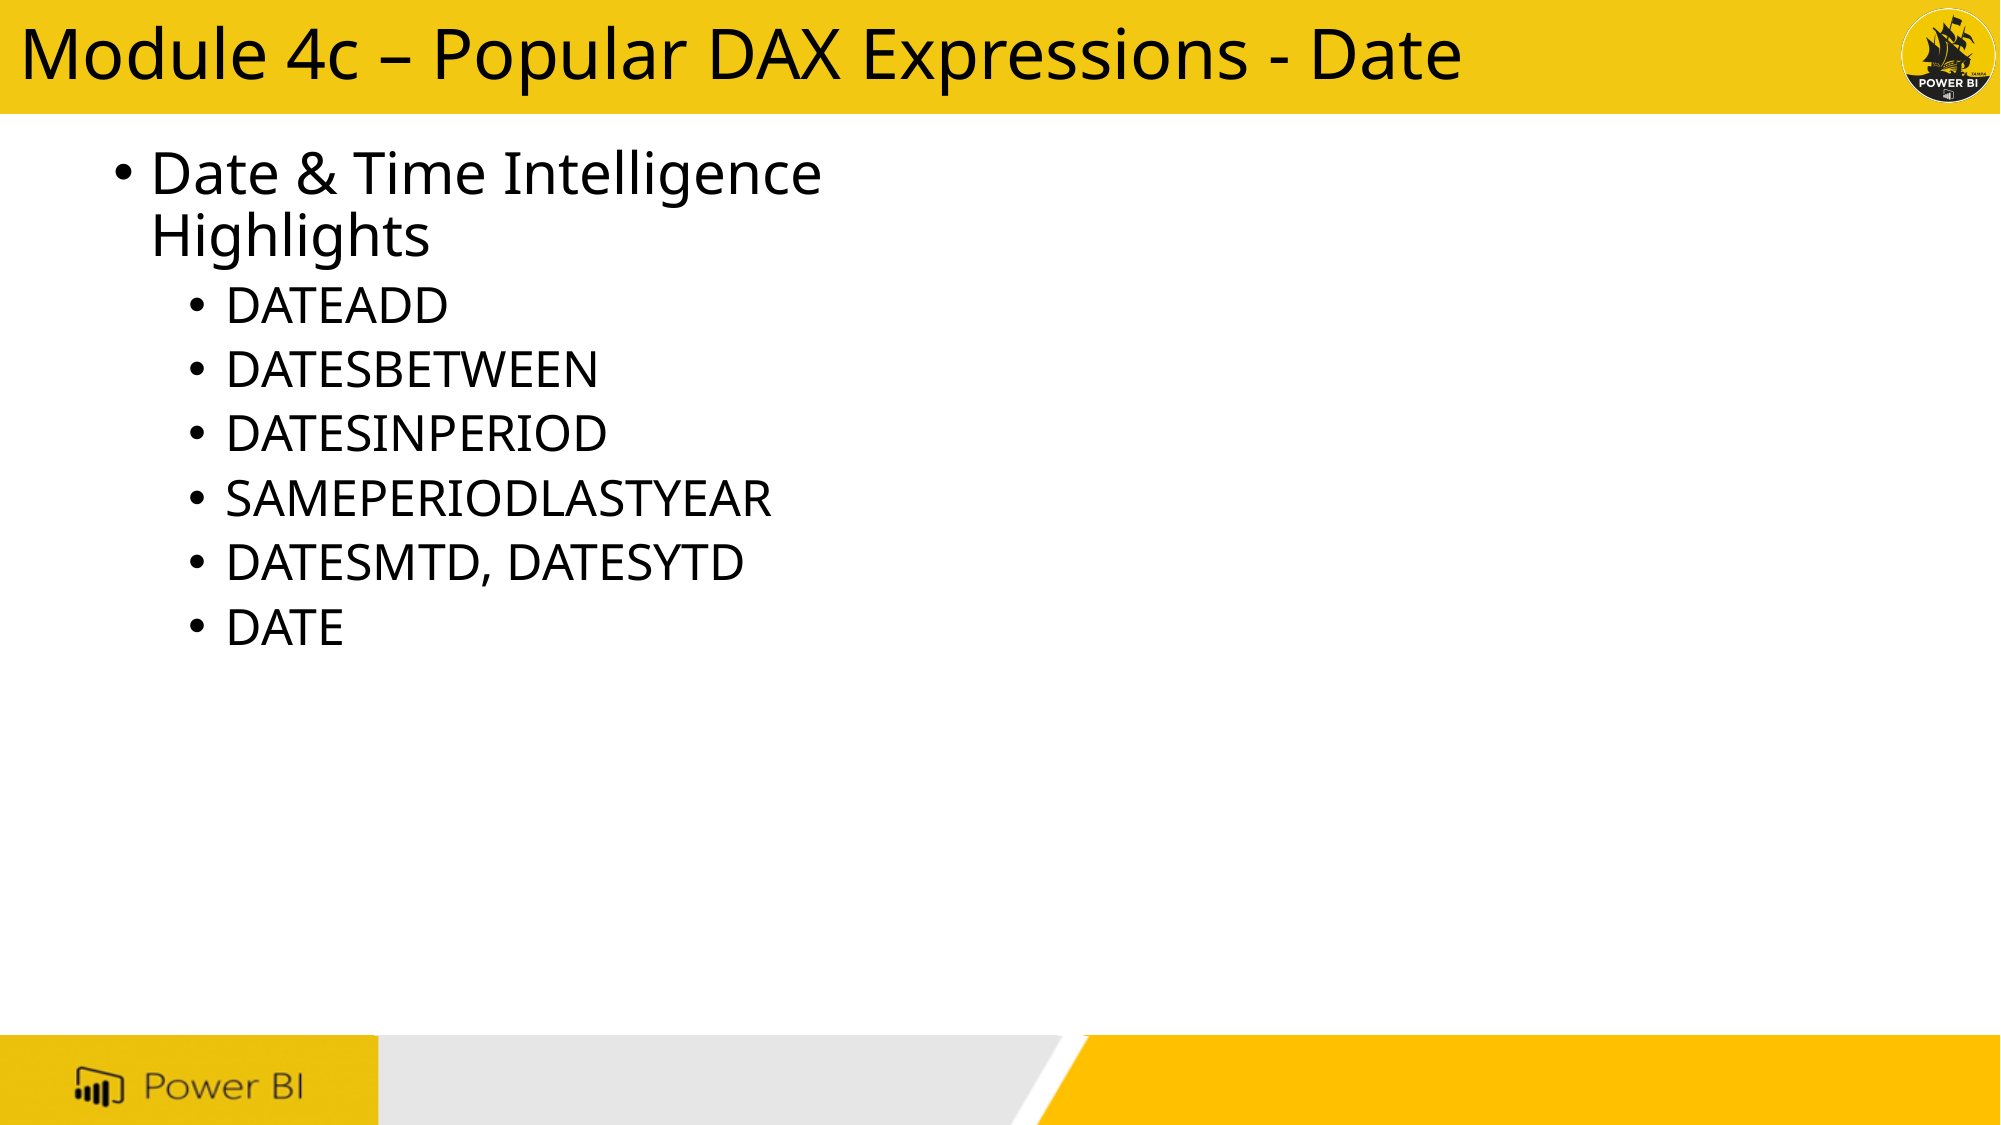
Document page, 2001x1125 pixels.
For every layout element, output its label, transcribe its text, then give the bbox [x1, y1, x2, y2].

text_box Date & Time Intelligence Highlights DATEADD DATESBETWEEN DATESINPERIOD SAMEPERIODLASTYEAR DATESMTD, DATESYTD DATE [98, 136, 1100, 1051]
title Module 4c – Popular DAX Expressions - Date [4, 10, 1688, 103]
picture [0, 1035, 2001, 1125]
picture [1901, 8, 1996, 103]
